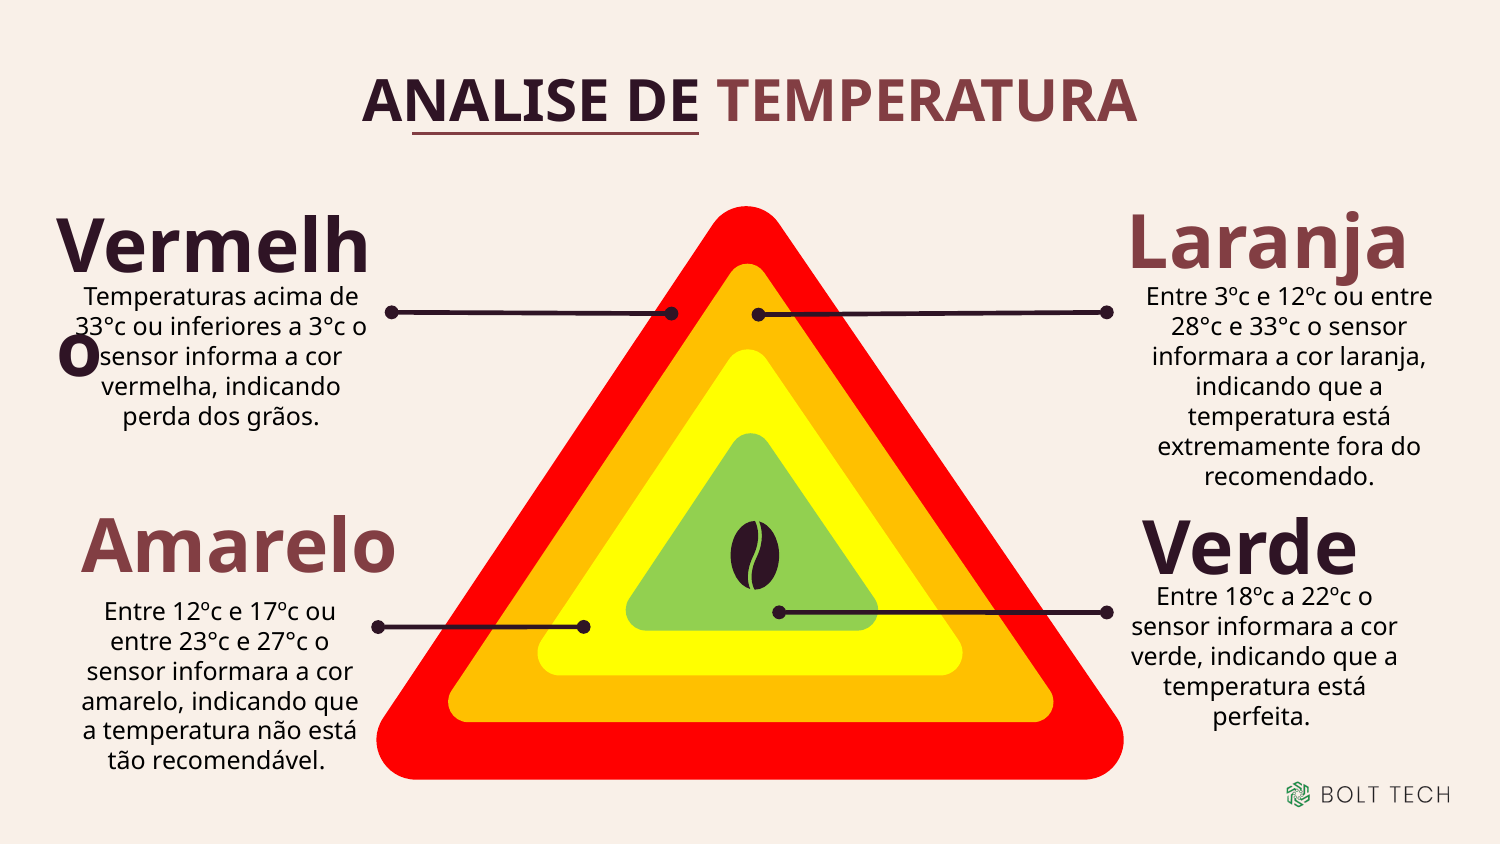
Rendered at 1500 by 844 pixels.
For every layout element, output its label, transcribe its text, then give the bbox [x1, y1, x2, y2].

text_box Amarelo [65, 469, 360, 532]
text_box Vermelho [41, 169, 427, 232]
text_box Laranja [1095, 165, 1425, 228]
text_box Verde [1140, 470, 1374, 534]
text_box Entre 3ºc e 12ºc ou entre 28°c e 33°c o sensor informara a cor laranja, indicando que a temperatura está extremamente fora do recomendado. [1140, 265, 1473, 360]
text_box Entre 18ºc a 22ºc o sensor informara a cor verde, indicando que a temperatura está perfeita. [1140, 565, 1423, 660]
picture [1283, 777, 1454, 813]
text_box Temperaturas acima de 33°c ou inferiores a 3°c o sensor informa a cor vermelha, indicando perda dos grãos. [51, 265, 360, 360]
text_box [365, 205, 1135, 780]
text_box ANALISE DE TEMPERATURA [51, 48, 1449, 142]
text_box Entre 12ºc e 17ºc ou entre 23°c e 27°c o sensor informara a cor amarelo, indicando que a temperatura não está tão recomendável. [62, 580, 360, 674]
